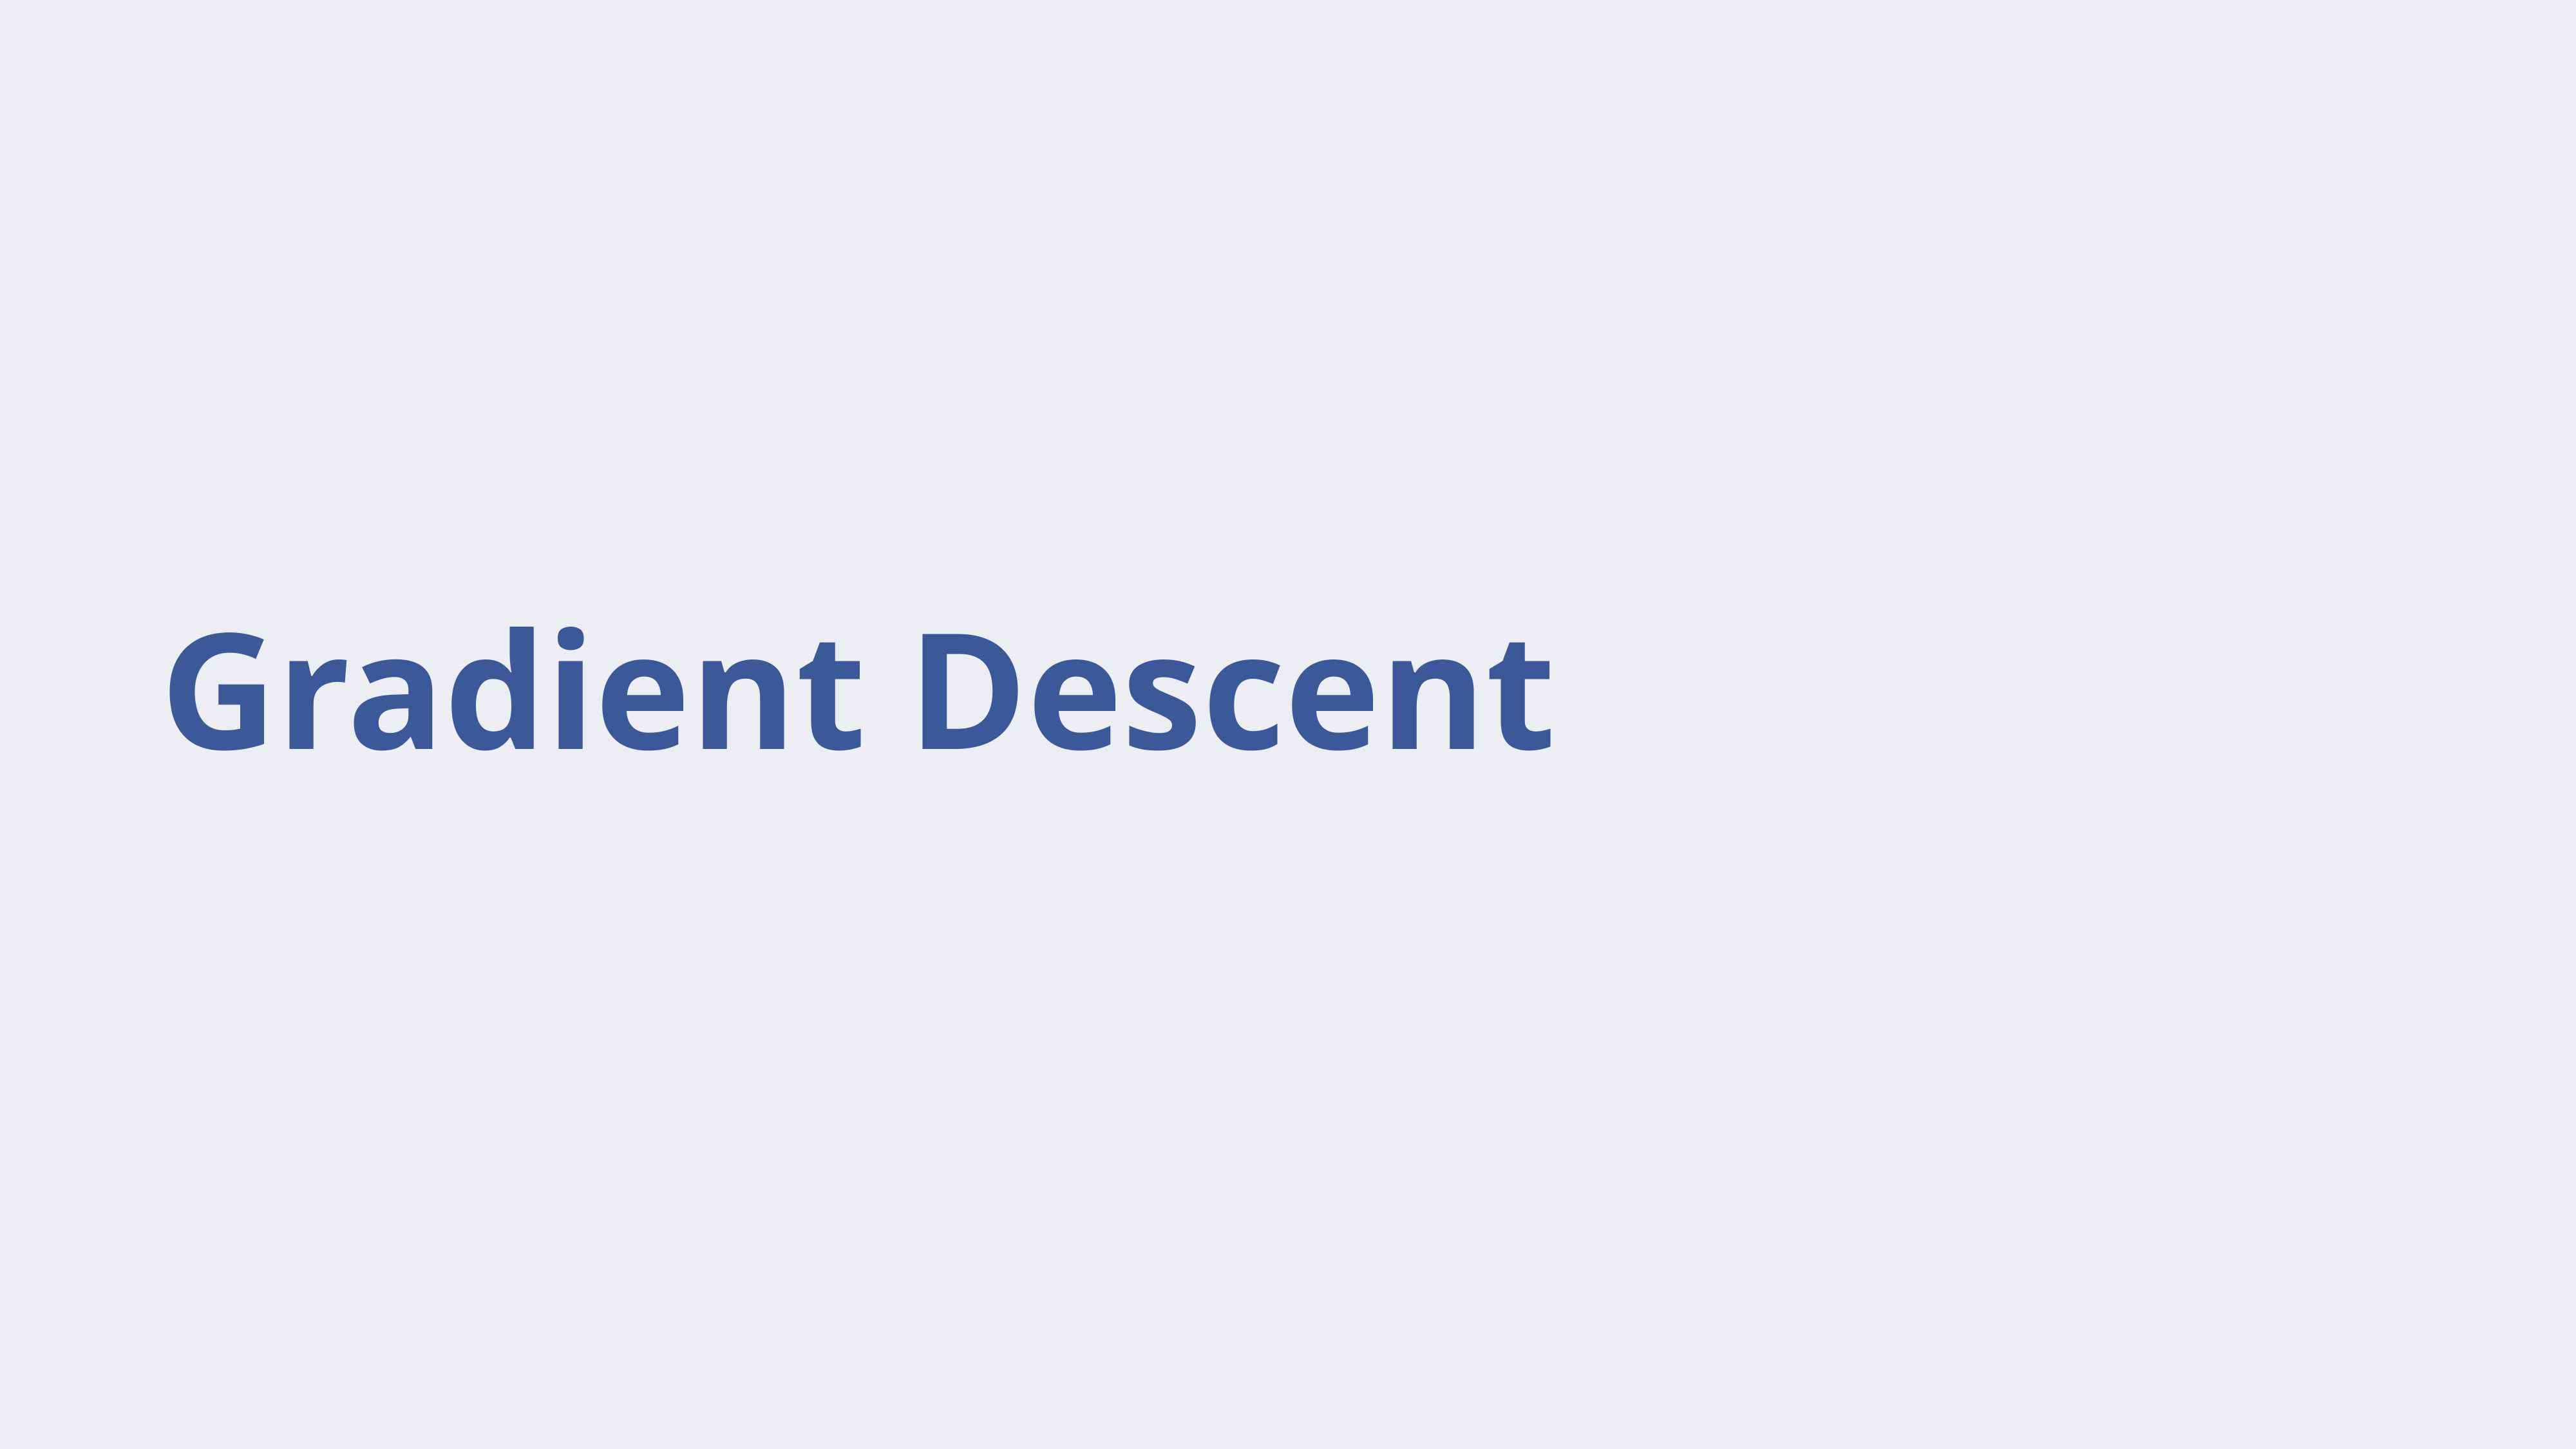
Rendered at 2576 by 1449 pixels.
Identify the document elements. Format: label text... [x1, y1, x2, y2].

title Gradient Descent [160, 588, 2415, 783]
